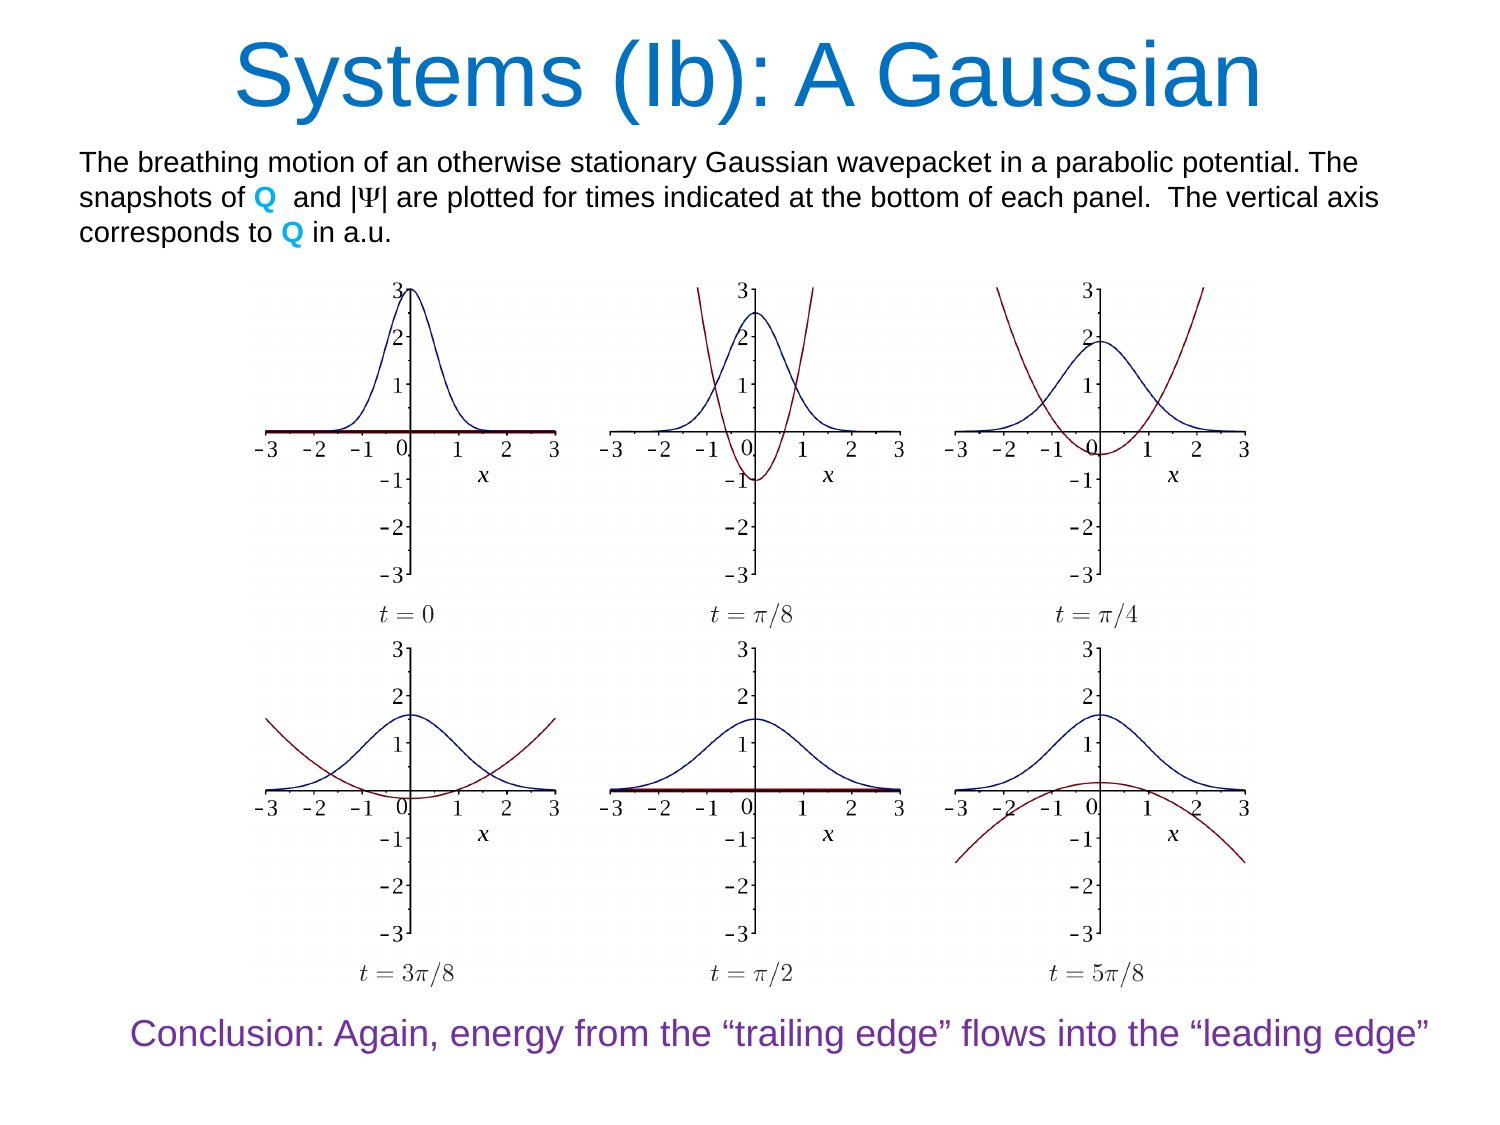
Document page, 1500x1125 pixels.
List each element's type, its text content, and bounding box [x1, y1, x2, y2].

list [248, 277, 1252, 990]
text_box Conclusion: Again, energy from the “trailing edge” flows into the “leading edge” [115, 1001, 1445, 1062]
text_box The breathing motion of an otherwise stationary Gaussian wavepacket in a parabolic potential. The snapshots of Q and || are plotted for times indicated at the bottom of each panel. The vertical axis corresponds to Q in a.u. [64, 135, 1436, 256]
title Systems (Ib): A Gaussian [73, 23, 1424, 116]
